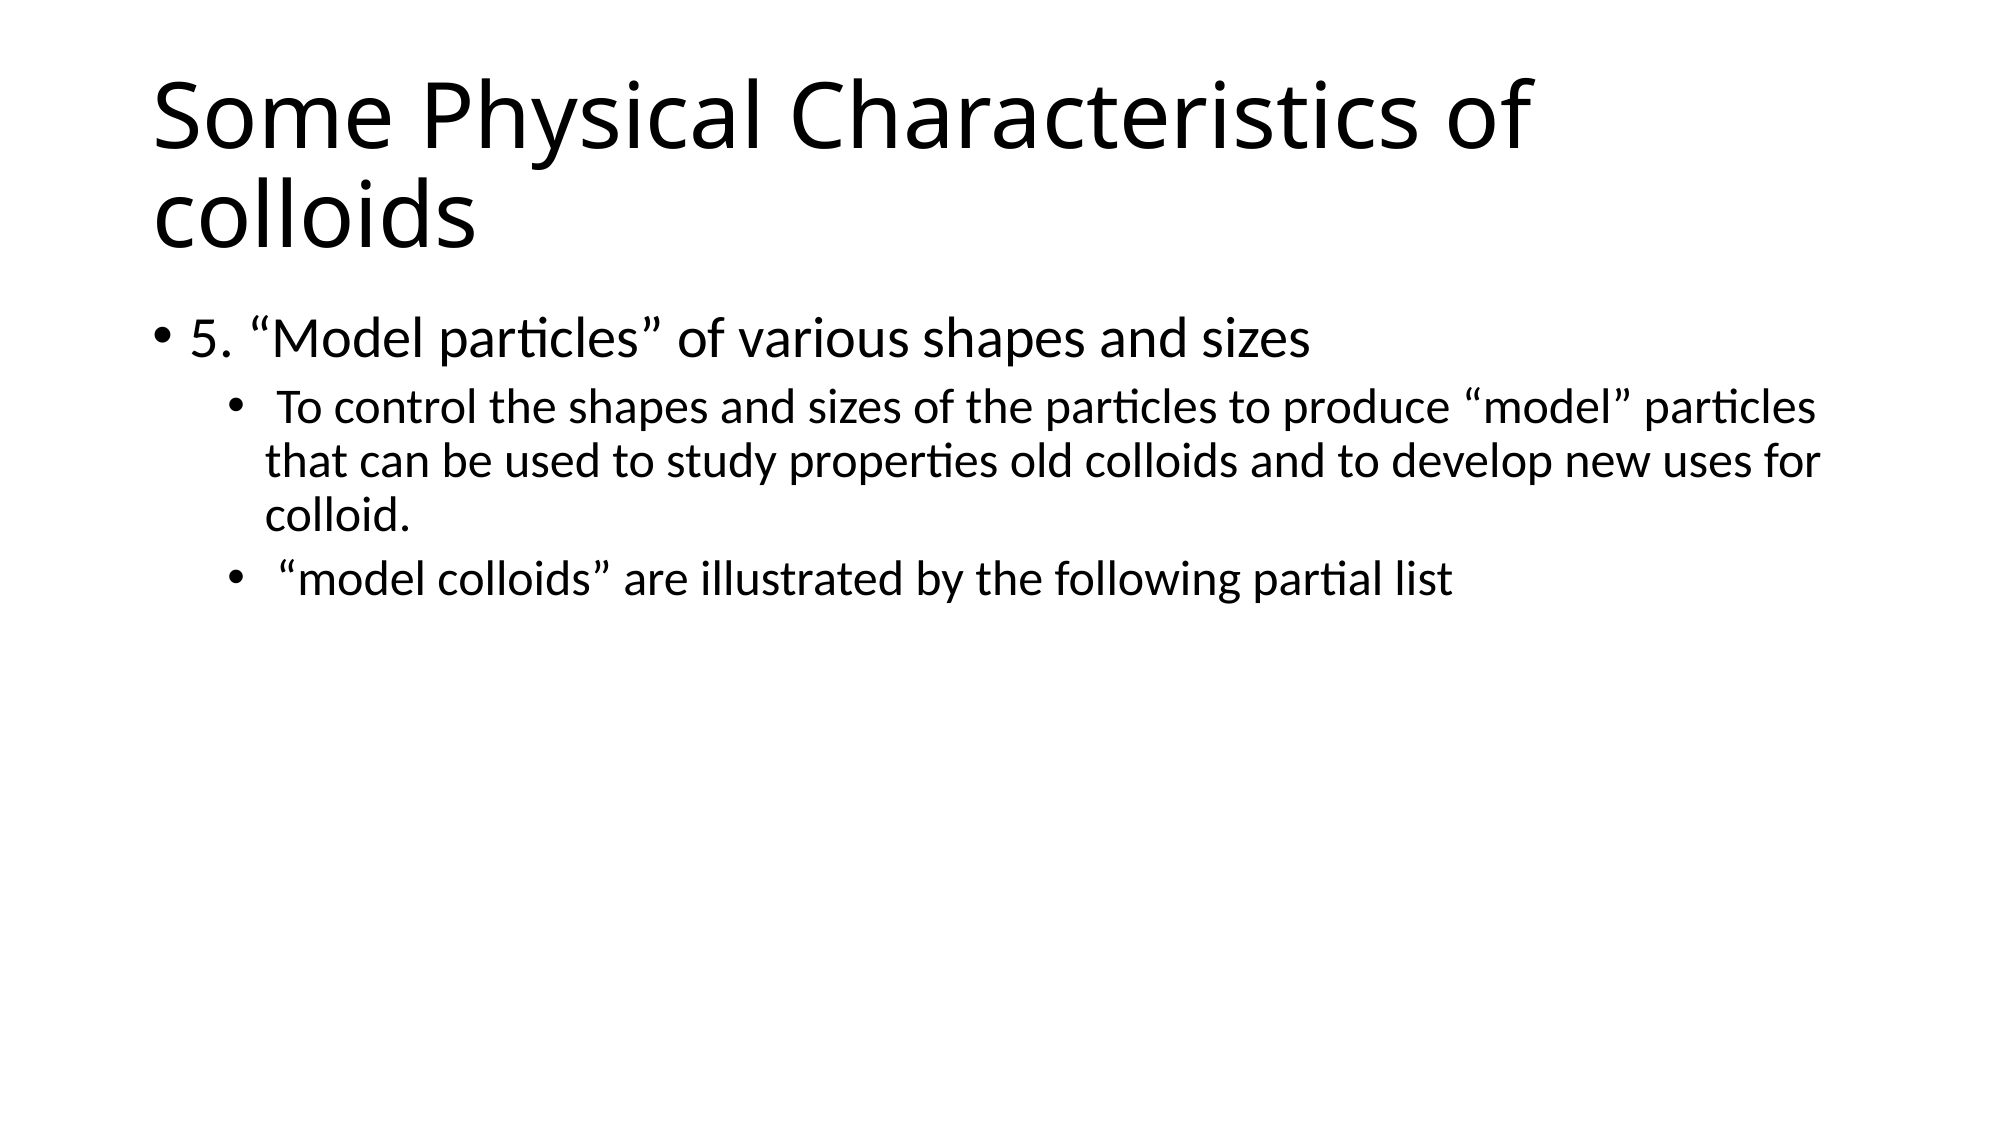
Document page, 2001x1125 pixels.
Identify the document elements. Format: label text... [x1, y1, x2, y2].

list 5. “Model particles” of various shapes and sizes To control the shapes and sizes of the particles to produce “model” particles that can be used to study properties old colloids and to develop new uses for colloid. “model colloids” are illustrated by the following partial list [137, 299, 1863, 1014]
title Some Physical Characteristics of colloids [137, 59, 1863, 278]
